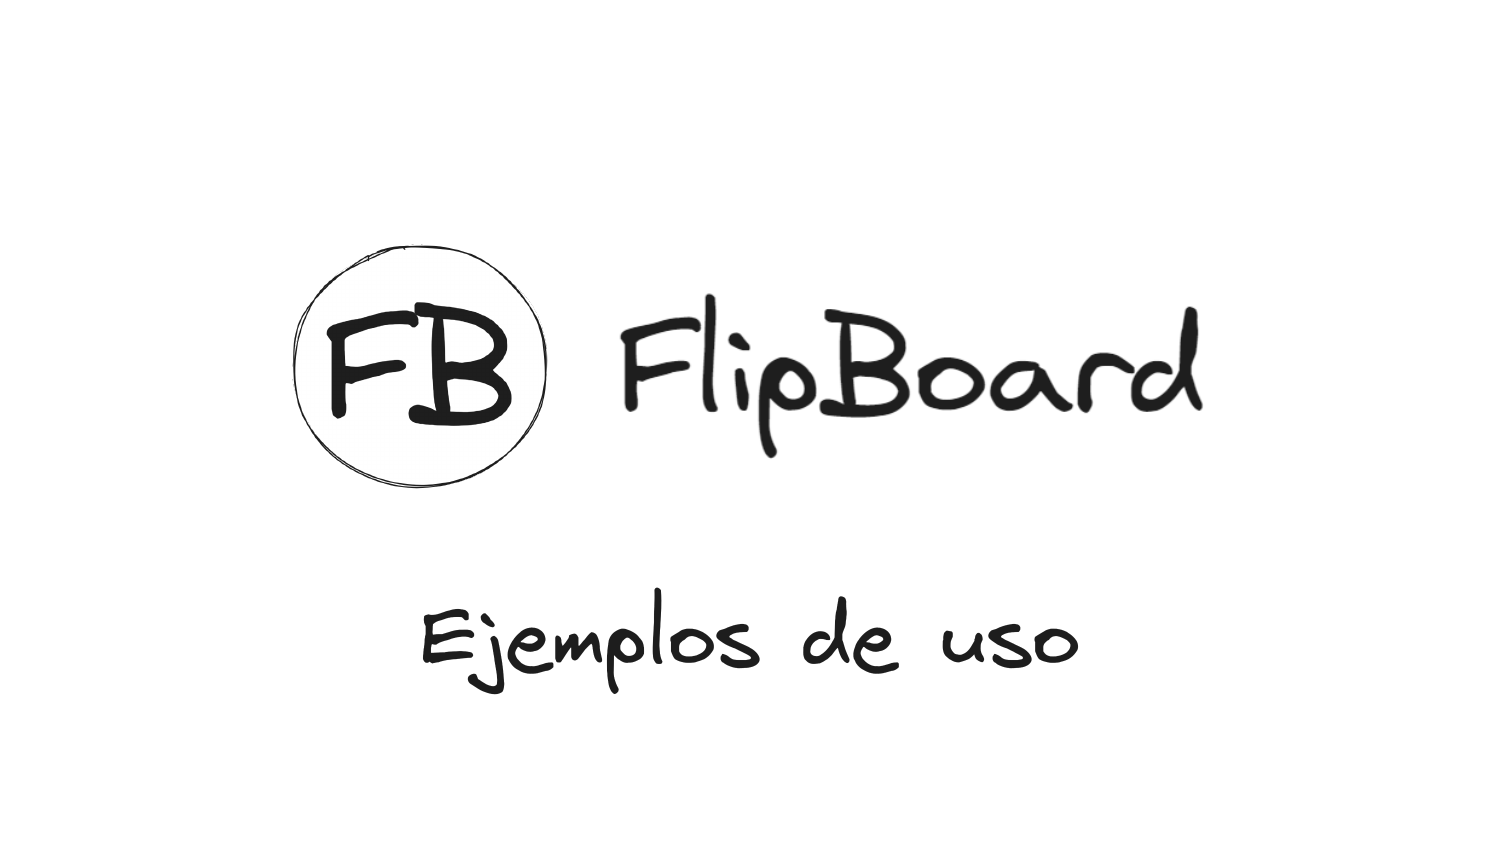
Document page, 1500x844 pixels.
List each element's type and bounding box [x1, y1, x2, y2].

picture [280, 231, 1243, 500]
picture [415, 582, 1085, 700]
